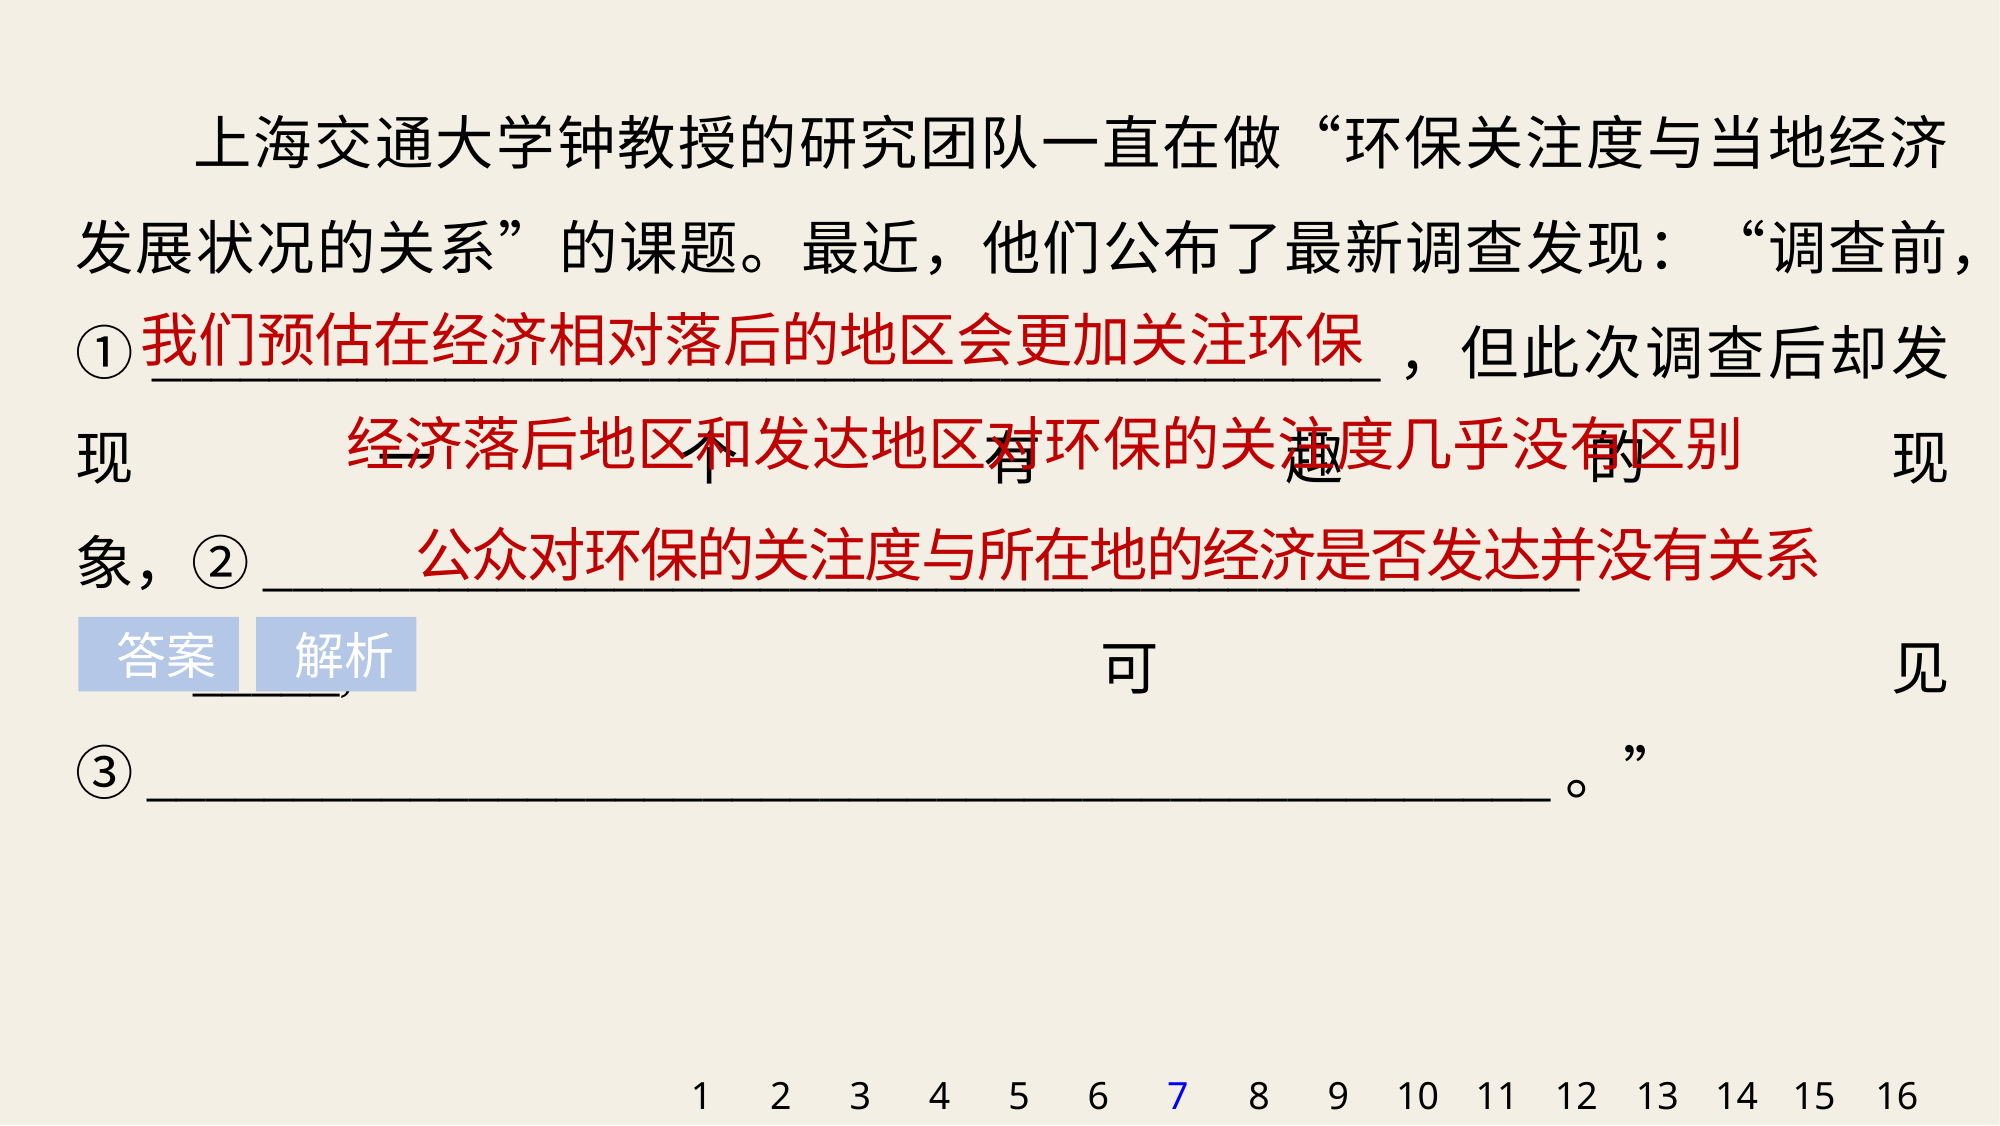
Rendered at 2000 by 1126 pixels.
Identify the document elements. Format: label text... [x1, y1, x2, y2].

text_box 15 [1781, 1046, 1847, 1126]
text_box 7 [1145, 1046, 1211, 1126]
text_box 16 [1864, 1046, 1930, 1126]
text_box 10 [1385, 1046, 1451, 1126]
text_box 公众对环保的关注度与所在地的经济是否发达并没有关系 [395, 473, 1847, 598]
text_box 答案 [78, 616, 239, 692]
text_box 13 [1624, 1046, 1690, 1126]
text_box 5 [986, 1046, 1052, 1126]
text_box 14 [1704, 1046, 1770, 1126]
text_box 11 [1464, 1046, 1530, 1126]
text_box 12 [1543, 1046, 1609, 1126]
text_box 6 [1065, 1046, 1131, 1126]
text_box 4 [907, 1046, 973, 1126]
text_box 上海交通大学钟教授的研究团队一直在做“环保关注度与当地经济发展状况的关系”的课题。最近，他们公布了最新调查发现：“调查前，①__________________________________________，但此次调查后却发现一个有趣的现象，②_____________________________________________ _____,可见③________________________________________________。” [55, 61, 1970, 817]
text_box 1 [669, 1046, 734, 1126]
text_box 经济落后地区和发达地区对环保的关注度几乎没有区别 [78, 362, 1944, 488]
text_box 我们预估在经济相对落后的地区会更加关注环保 [120, 258, 1465, 362]
text_box 2 [748, 1046, 814, 1126]
text_box 8 [1226, 1046, 1292, 1126]
text_box 9 [1305, 1046, 1371, 1126]
text_box 解析 [256, 616, 417, 692]
text_box 3 [827, 1046, 893, 1126]
